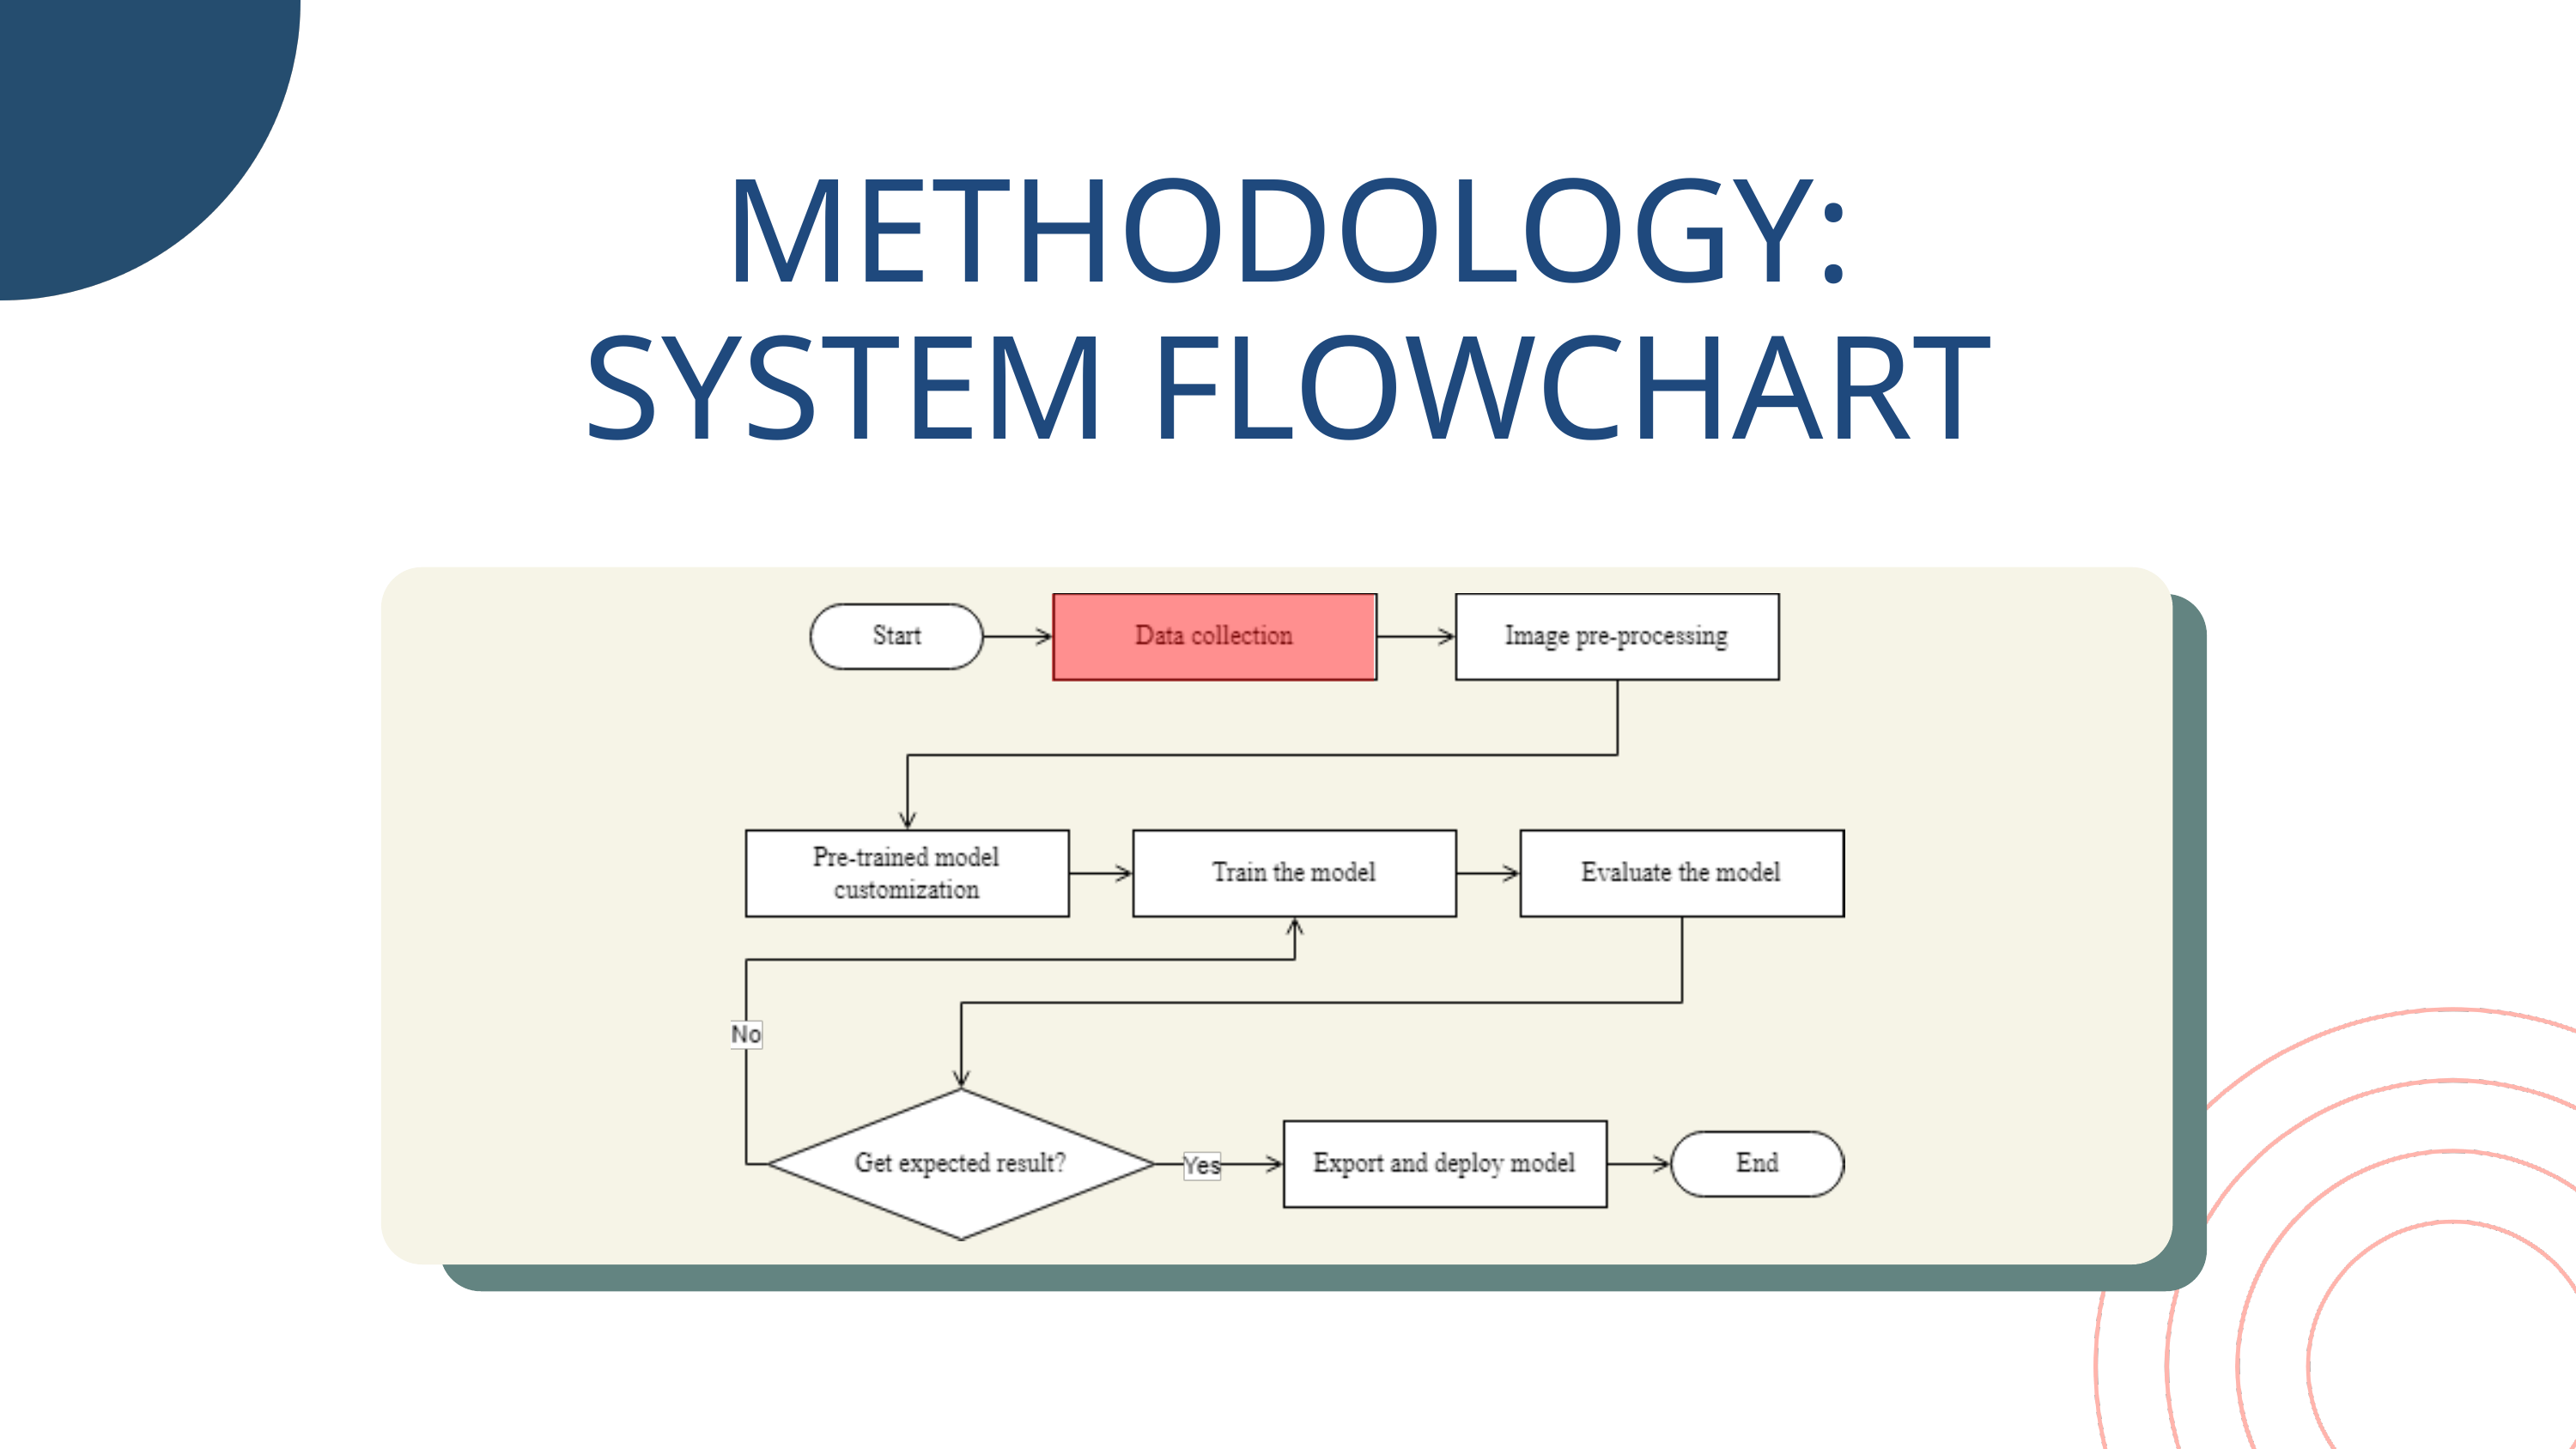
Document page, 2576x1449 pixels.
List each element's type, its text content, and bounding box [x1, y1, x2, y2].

picture [0, 0, 301, 300]
picture [731, 593, 1845, 1241]
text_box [380, 567, 2173, 1265]
picture [2093, 1007, 2576, 1449]
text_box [1051, 593, 1375, 682]
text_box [440, 593, 2208, 1292]
text_box METHODOLOGY: SYSTEM FLOWCHART [482, 153, 2094, 468]
